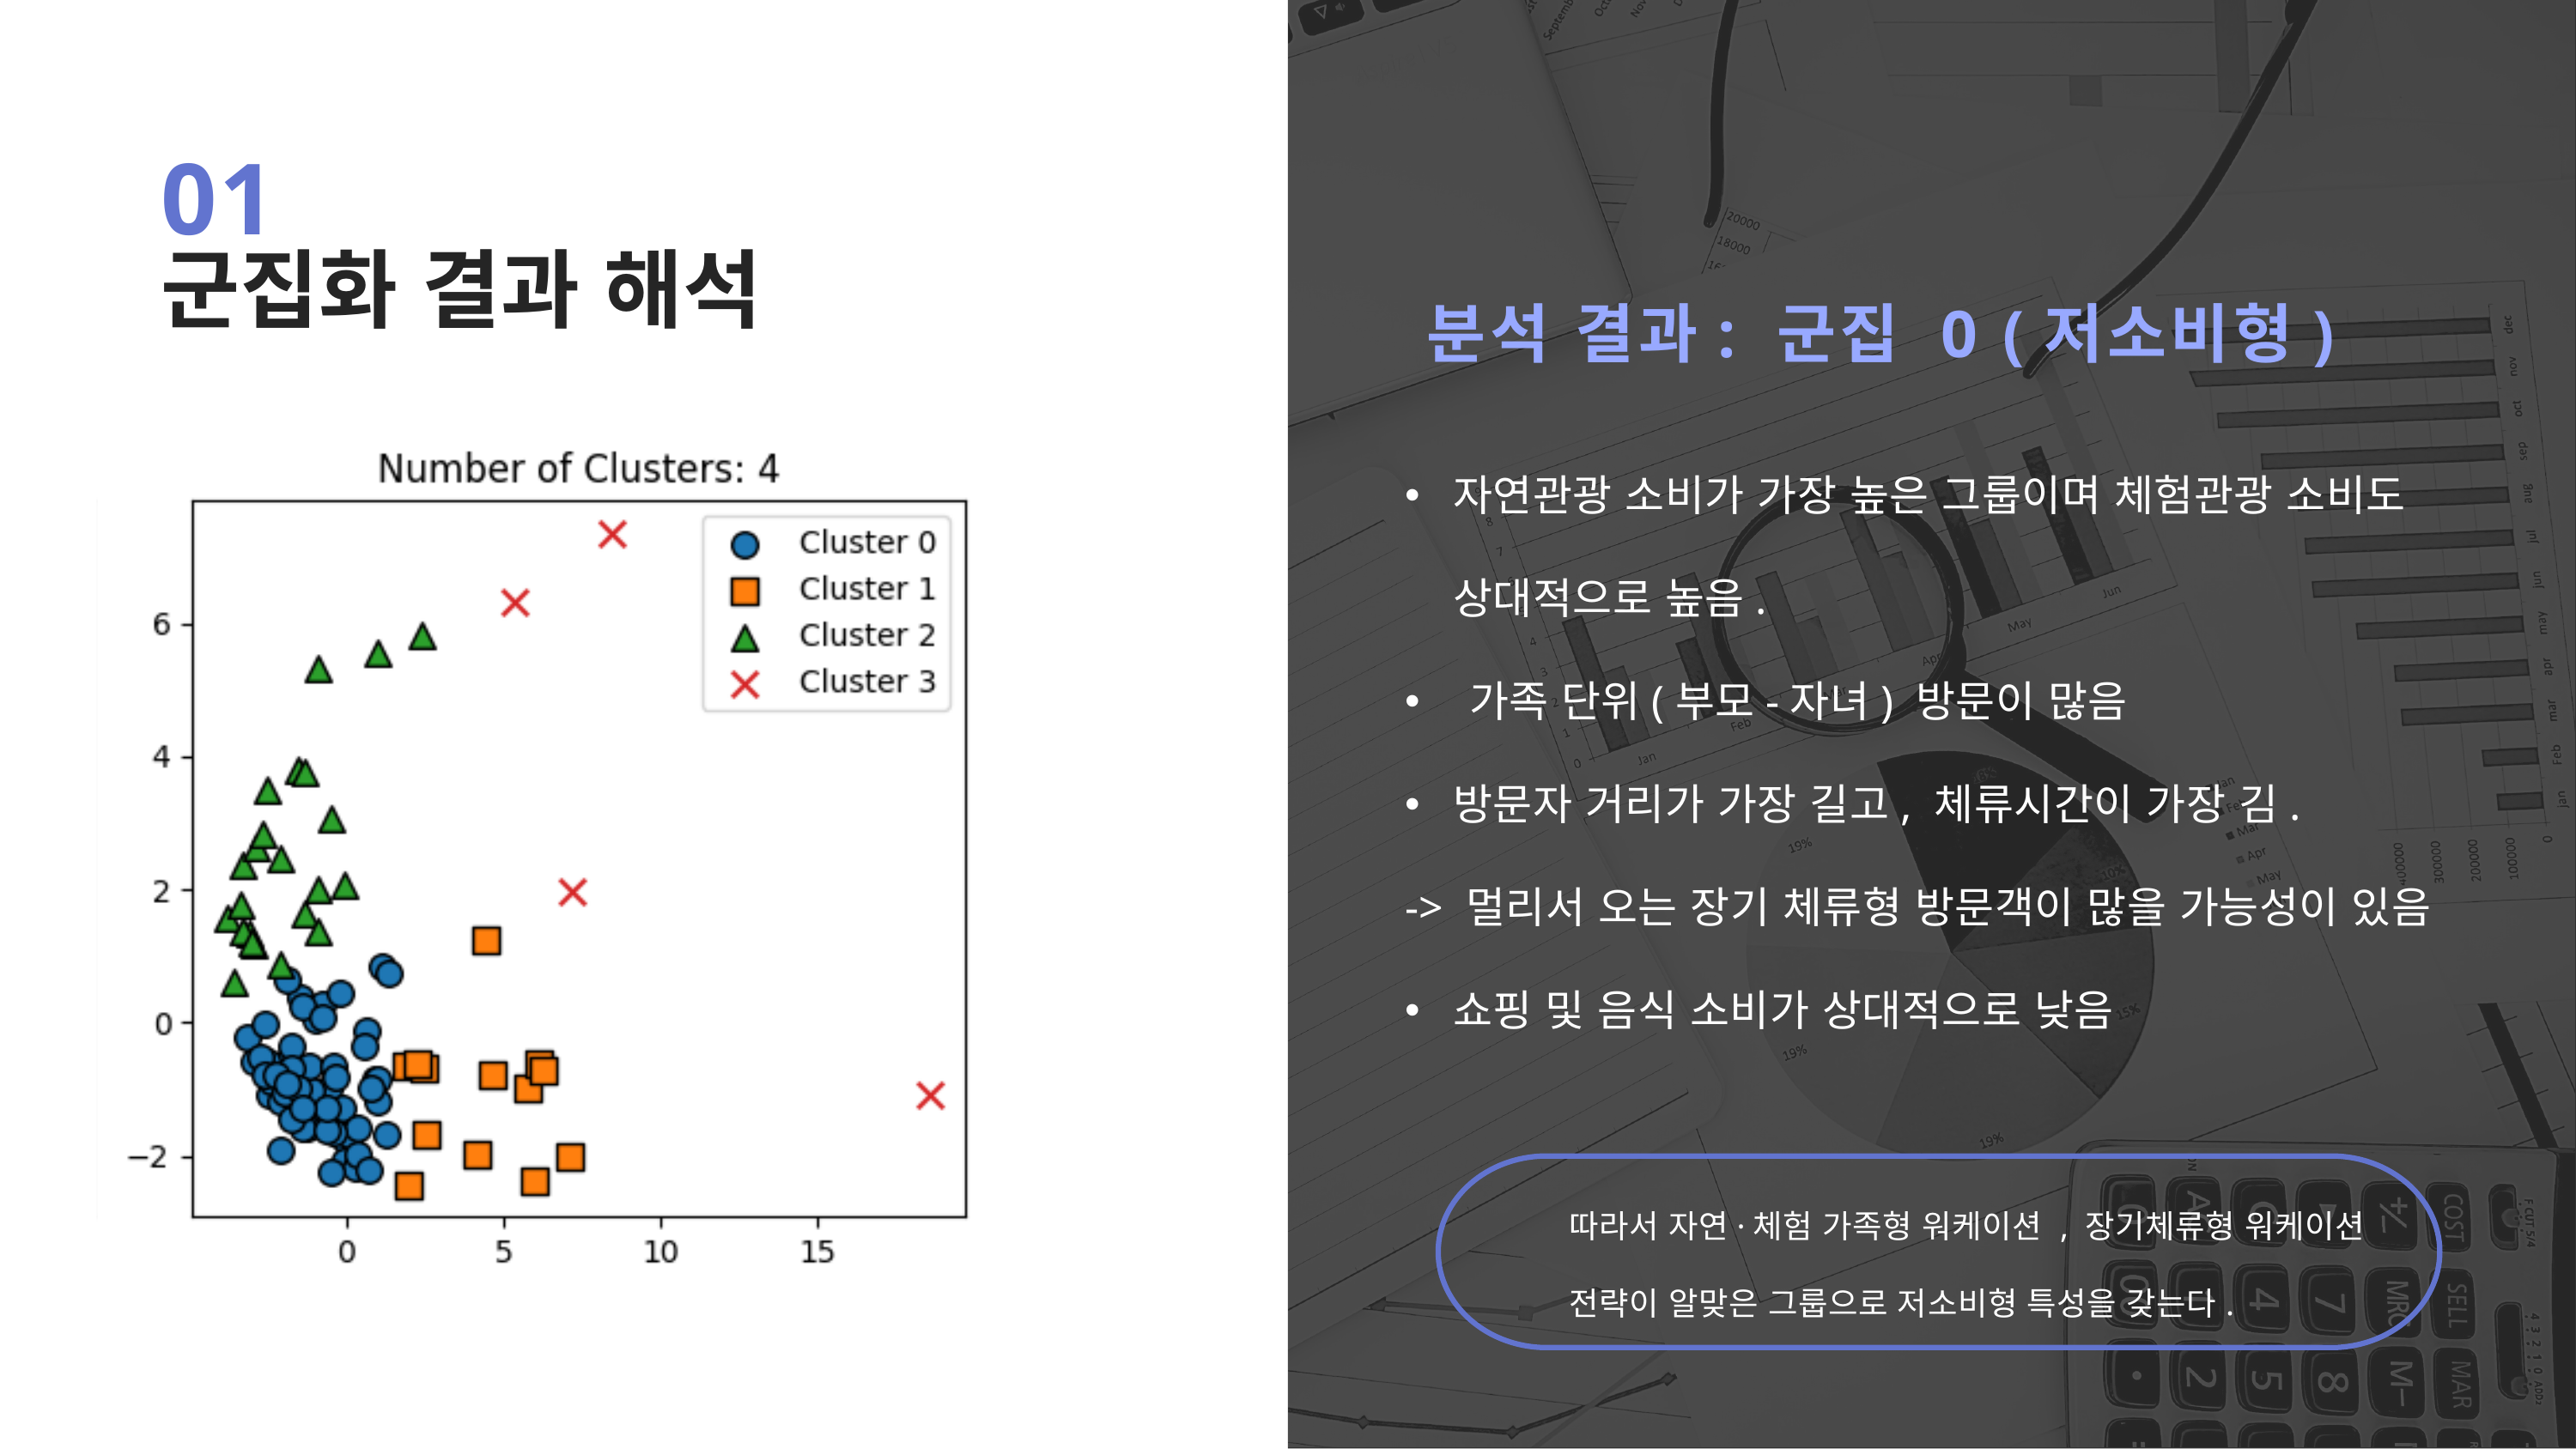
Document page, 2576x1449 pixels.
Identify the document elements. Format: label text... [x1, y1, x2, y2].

text_box 01 [161, 58, 358, 184]
picture [96, 429, 999, 1292]
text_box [1287, 0, 2576, 1448]
text_box 군집화 결과 해석 [161, 184, 1283, 339]
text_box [1404, 837, 2497, 1246]
